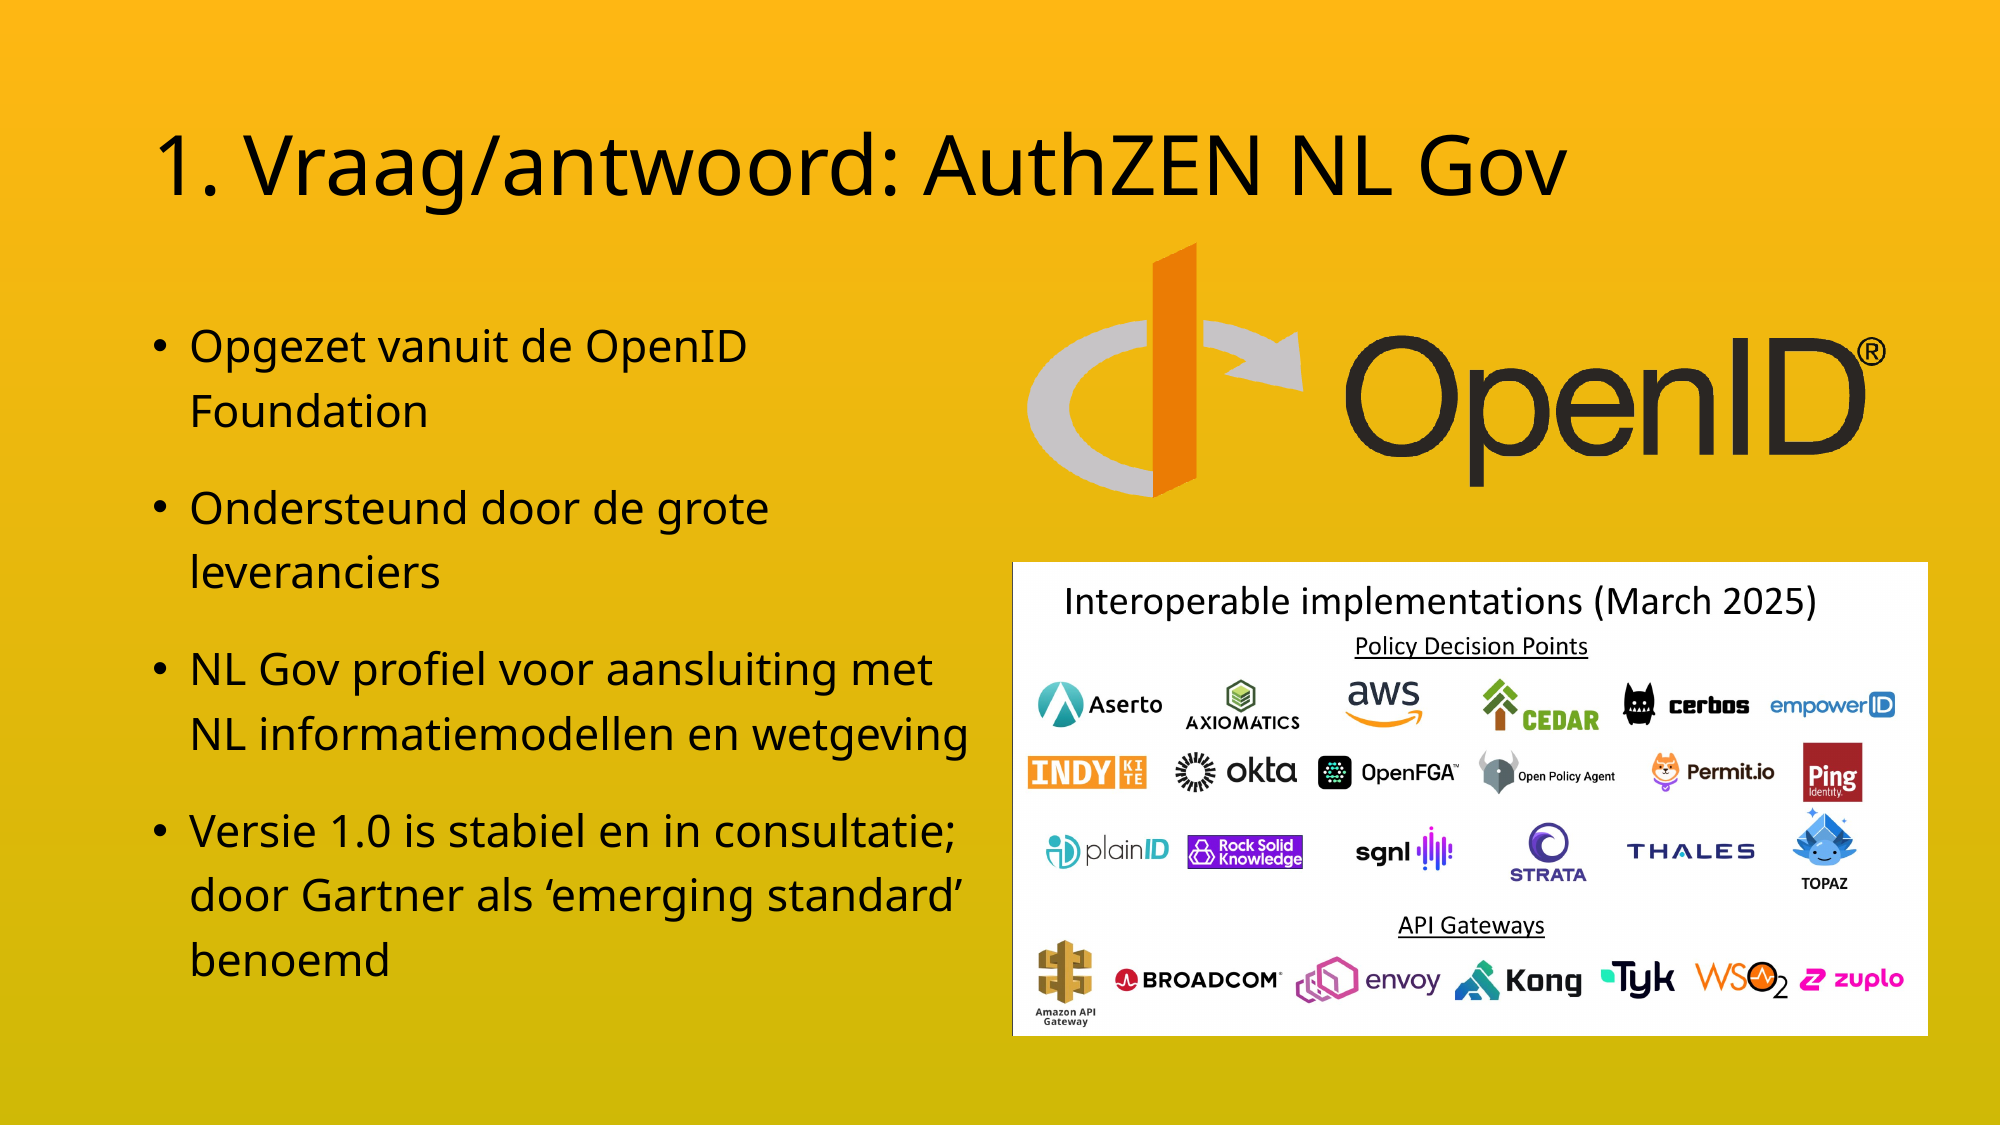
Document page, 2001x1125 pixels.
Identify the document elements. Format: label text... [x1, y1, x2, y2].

picture [1011, 561, 1928, 1037]
list Opgezet vanuit de OpenID Foundation Ondersteund door de grote leveranciers NL Gov profiel voor aansluiting met NL informatiemodellen en wetgeving Versie 1.0 is stabiel en in consultatie; door Gartner als ‘emerging standard’ benoemd [137, 299, 988, 1014]
picture [1026, 241, 1886, 499]
title 1. Vraag/antwoord: AuthZEN NL Gov [137, 59, 1863, 278]
